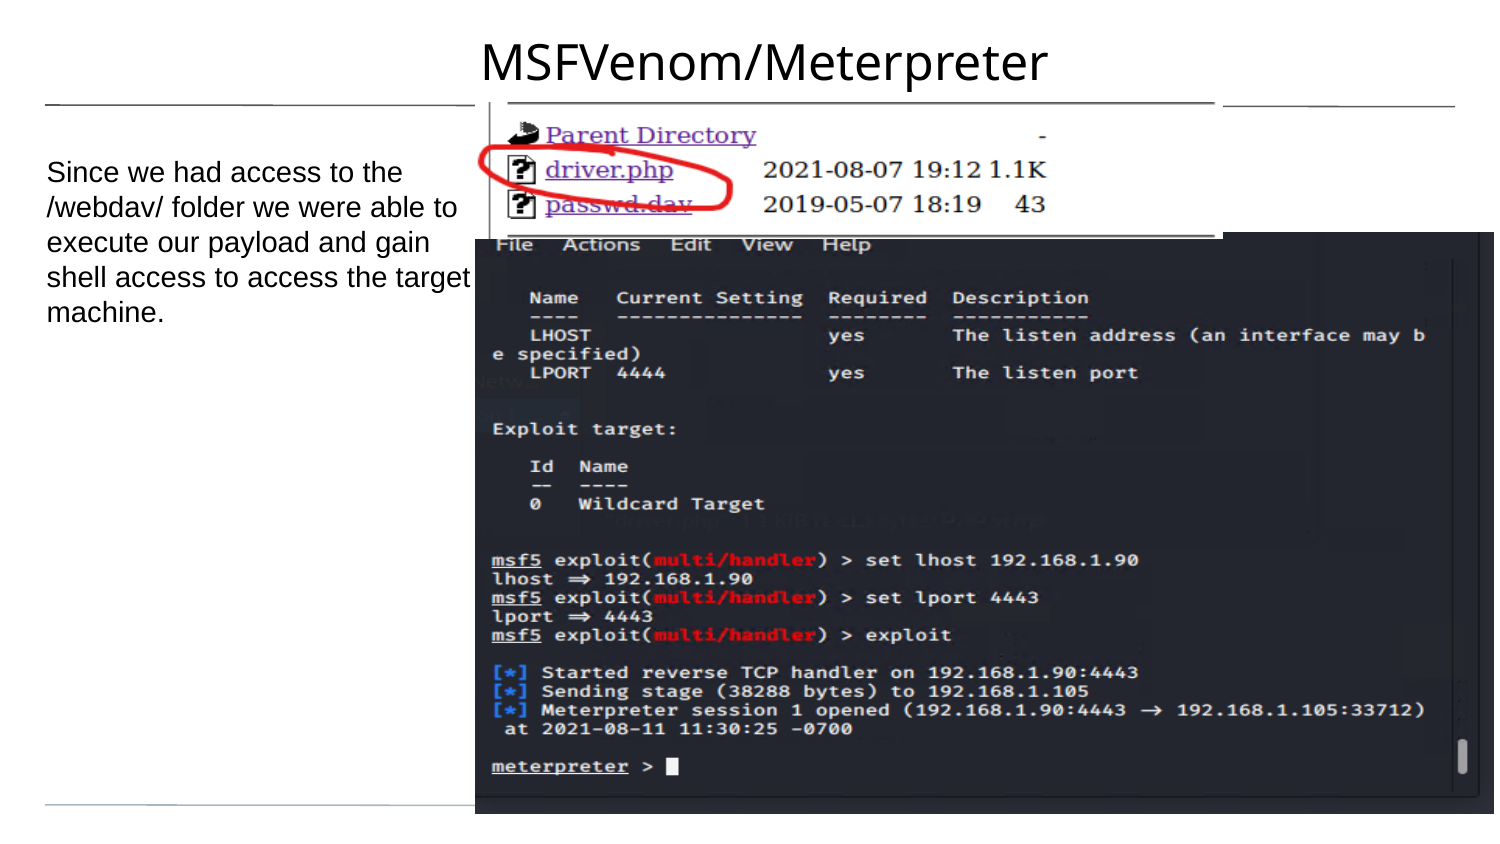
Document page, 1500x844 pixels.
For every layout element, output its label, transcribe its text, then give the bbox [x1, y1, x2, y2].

picture [475, 102, 1495, 814]
text_box Since we had access to the /webdav/ folder we were able to execute our payload and gain shell access to access the target machine. [31, 138, 470, 344]
title MSFVenom/Meterpreter [0, 0, 1500, 88]
